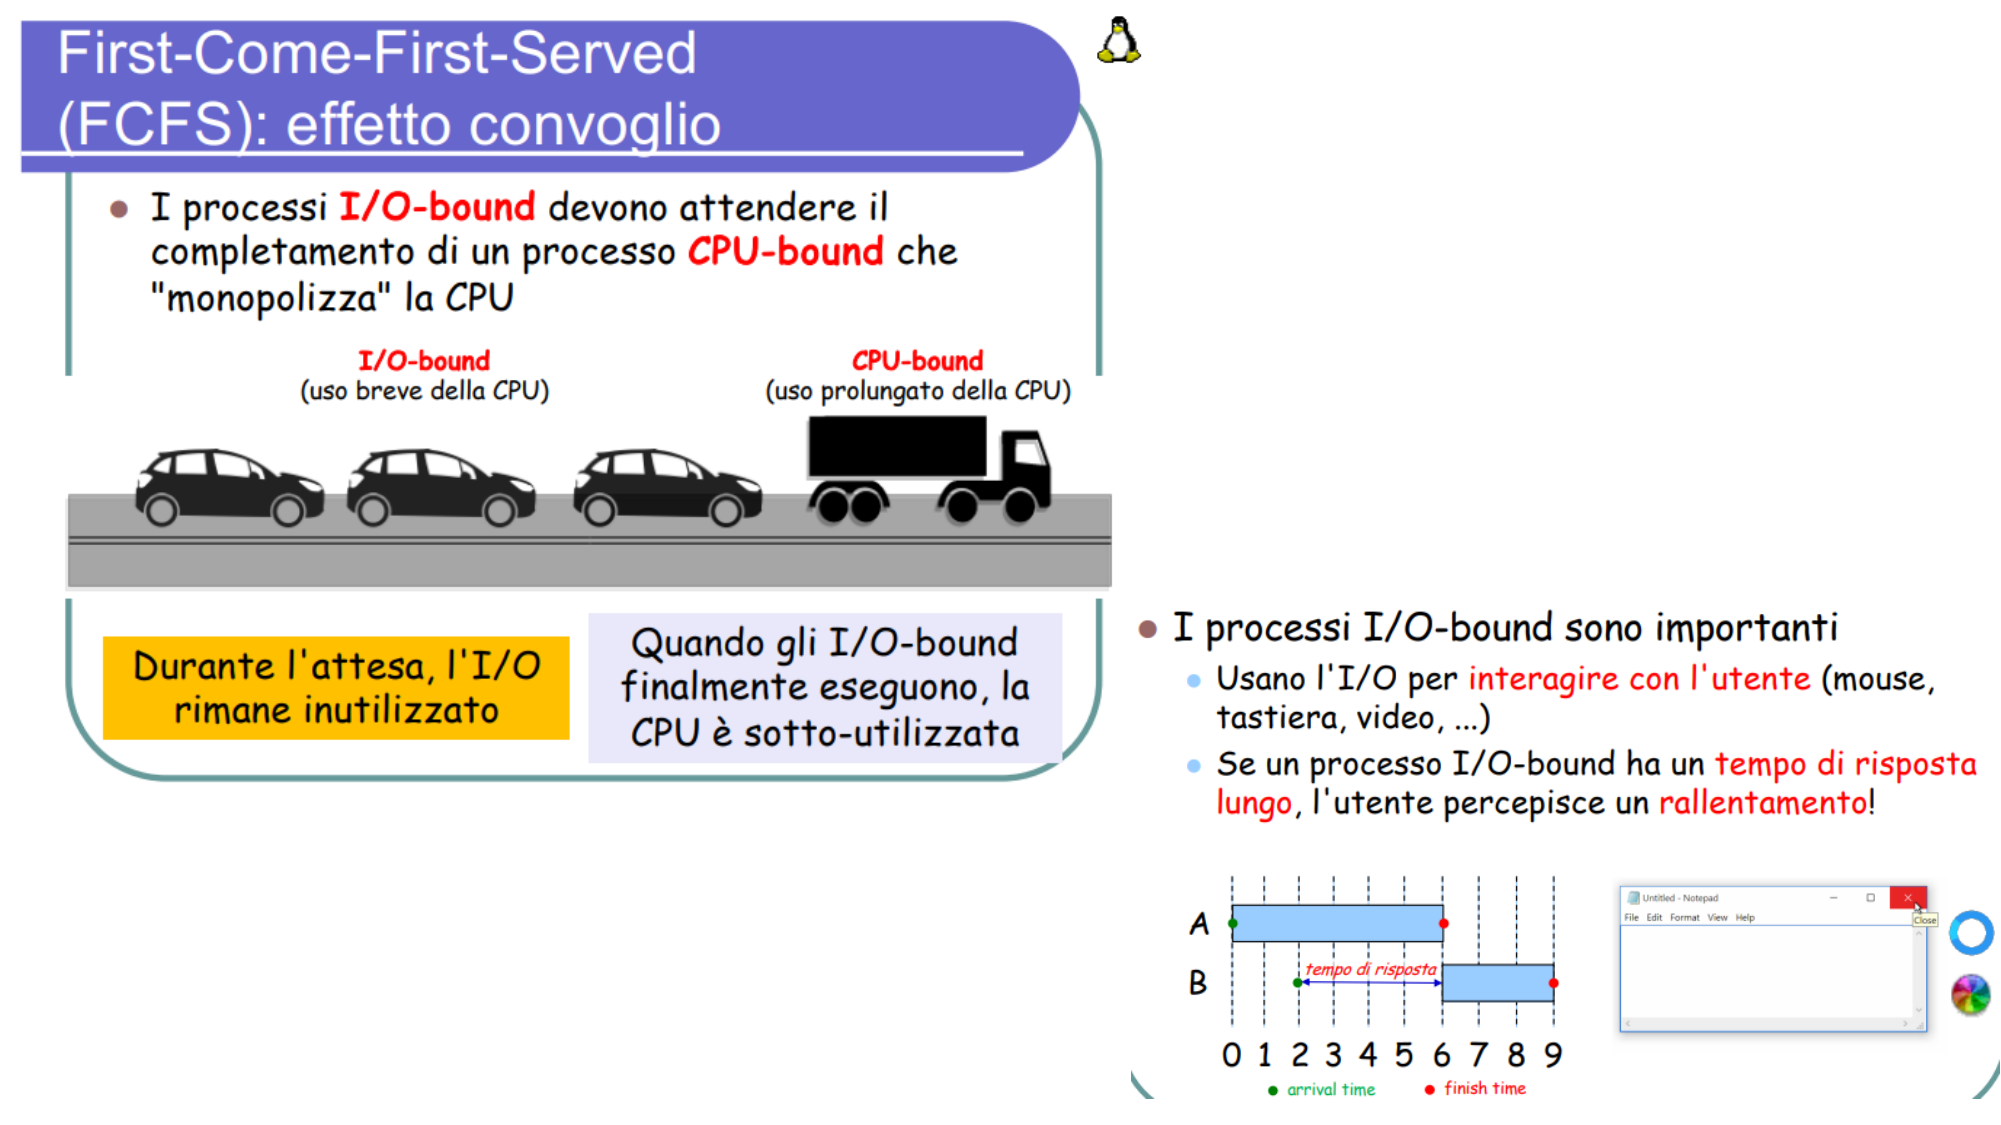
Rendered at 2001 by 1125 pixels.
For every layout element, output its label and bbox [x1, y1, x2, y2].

text_box [338, 743, 1038, 878]
picture [0, 0, 2000, 1099]
